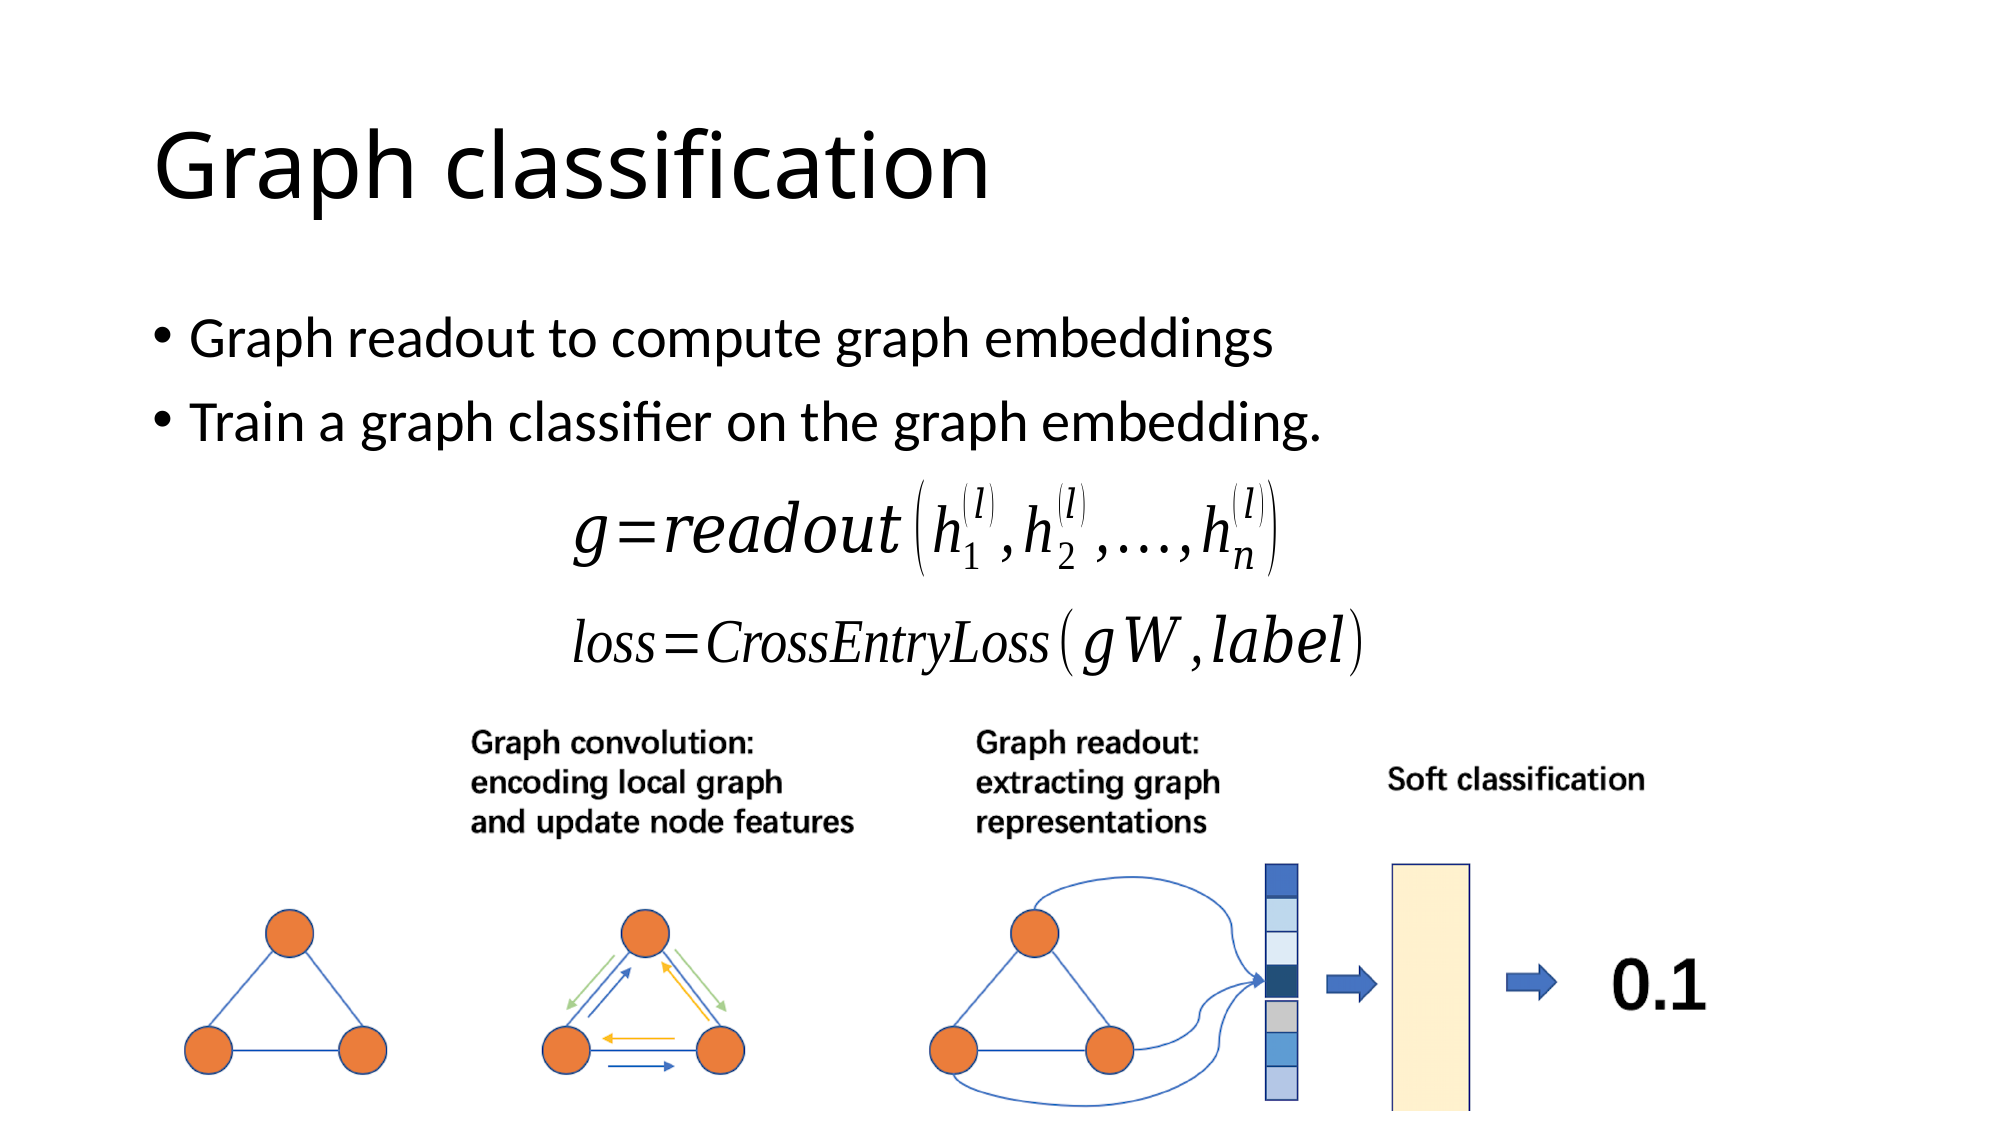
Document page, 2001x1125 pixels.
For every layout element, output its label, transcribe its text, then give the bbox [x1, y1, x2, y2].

picture [157, 710, 1732, 1111]
title Graph classification [137, 59, 1863, 278]
list Graph readout to compute graph embeddings Train a graph classifier on the graph embedding. [137, 299, 1863, 1014]
